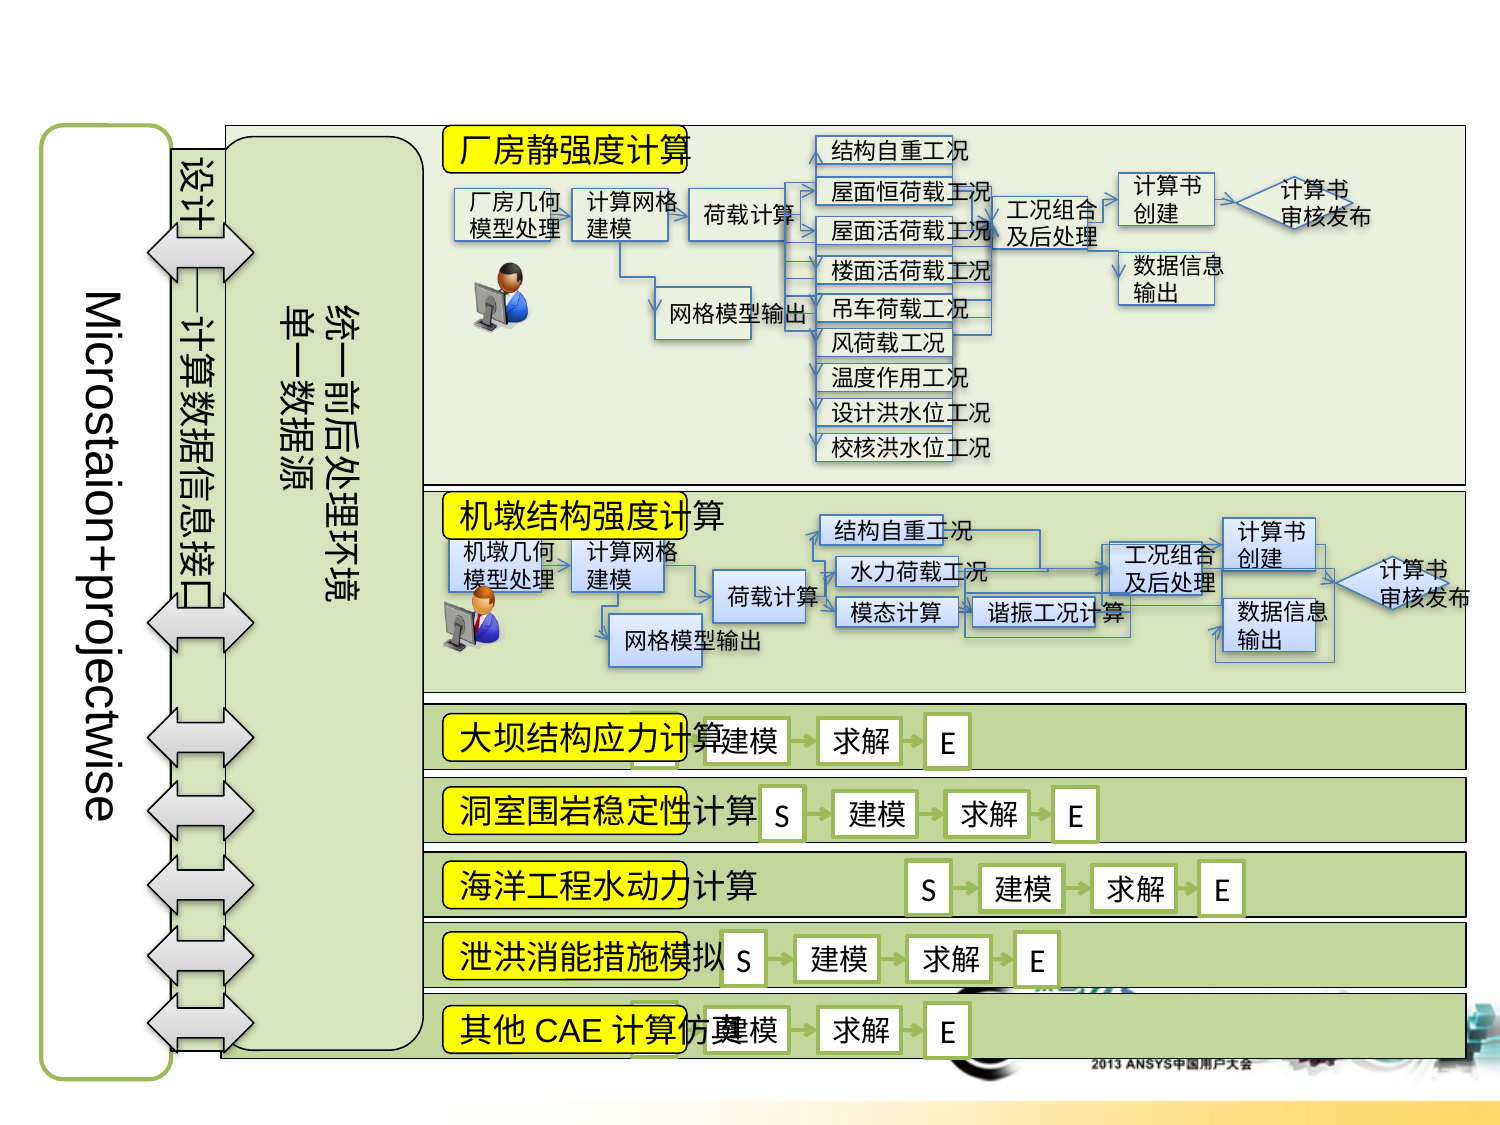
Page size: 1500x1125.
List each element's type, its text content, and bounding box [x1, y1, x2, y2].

text_box Microstaion+projectwise [39, 137, 174, 1082]
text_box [147, 222, 255, 1054]
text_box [759, 786, 1098, 843]
text_box [424, 491, 1466, 693]
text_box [441, 514, 1450, 668]
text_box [631, 712, 971, 770]
text_box [424, 851, 1467, 917]
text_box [905, 860, 1245, 918]
text_box 其他CAE计算仿真 [442, 1005, 627, 1054]
text_box 基于三维设计平台扩展的一体化计算过程 [17, 19, 1118, 137]
text_box [424, 922, 1467, 988]
text_box 机墩结构强度计算 [442, 491, 687, 513]
picture [0, 0, 1500, 1125]
text_box 洞室围岩稳定性计算 [442, 786, 687, 835]
text_box 泄洪消能措施模拟 [442, 931, 687, 980]
text_box [399, 125, 1466, 485]
text_box 大坝结构应力计算 [442, 713, 629, 762]
text_box 海洋工程水动力计算 [442, 861, 687, 909]
text_box [225, 137, 243, 149]
text_box 厂房静强度计算 [442, 125, 687, 173]
text_box 统一前后处理环境 单一数据源 [226, 136, 424, 1051]
text_box [424, 704, 1467, 770]
text_box 设计 ——计算数据信息接口 [171, 149, 226, 221]
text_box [631, 1002, 971, 1059]
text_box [721, 931, 1060, 988]
text_box [256, 993, 1467, 1059]
text_box [424, 777, 1467, 843]
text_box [454, 135, 1354, 462]
